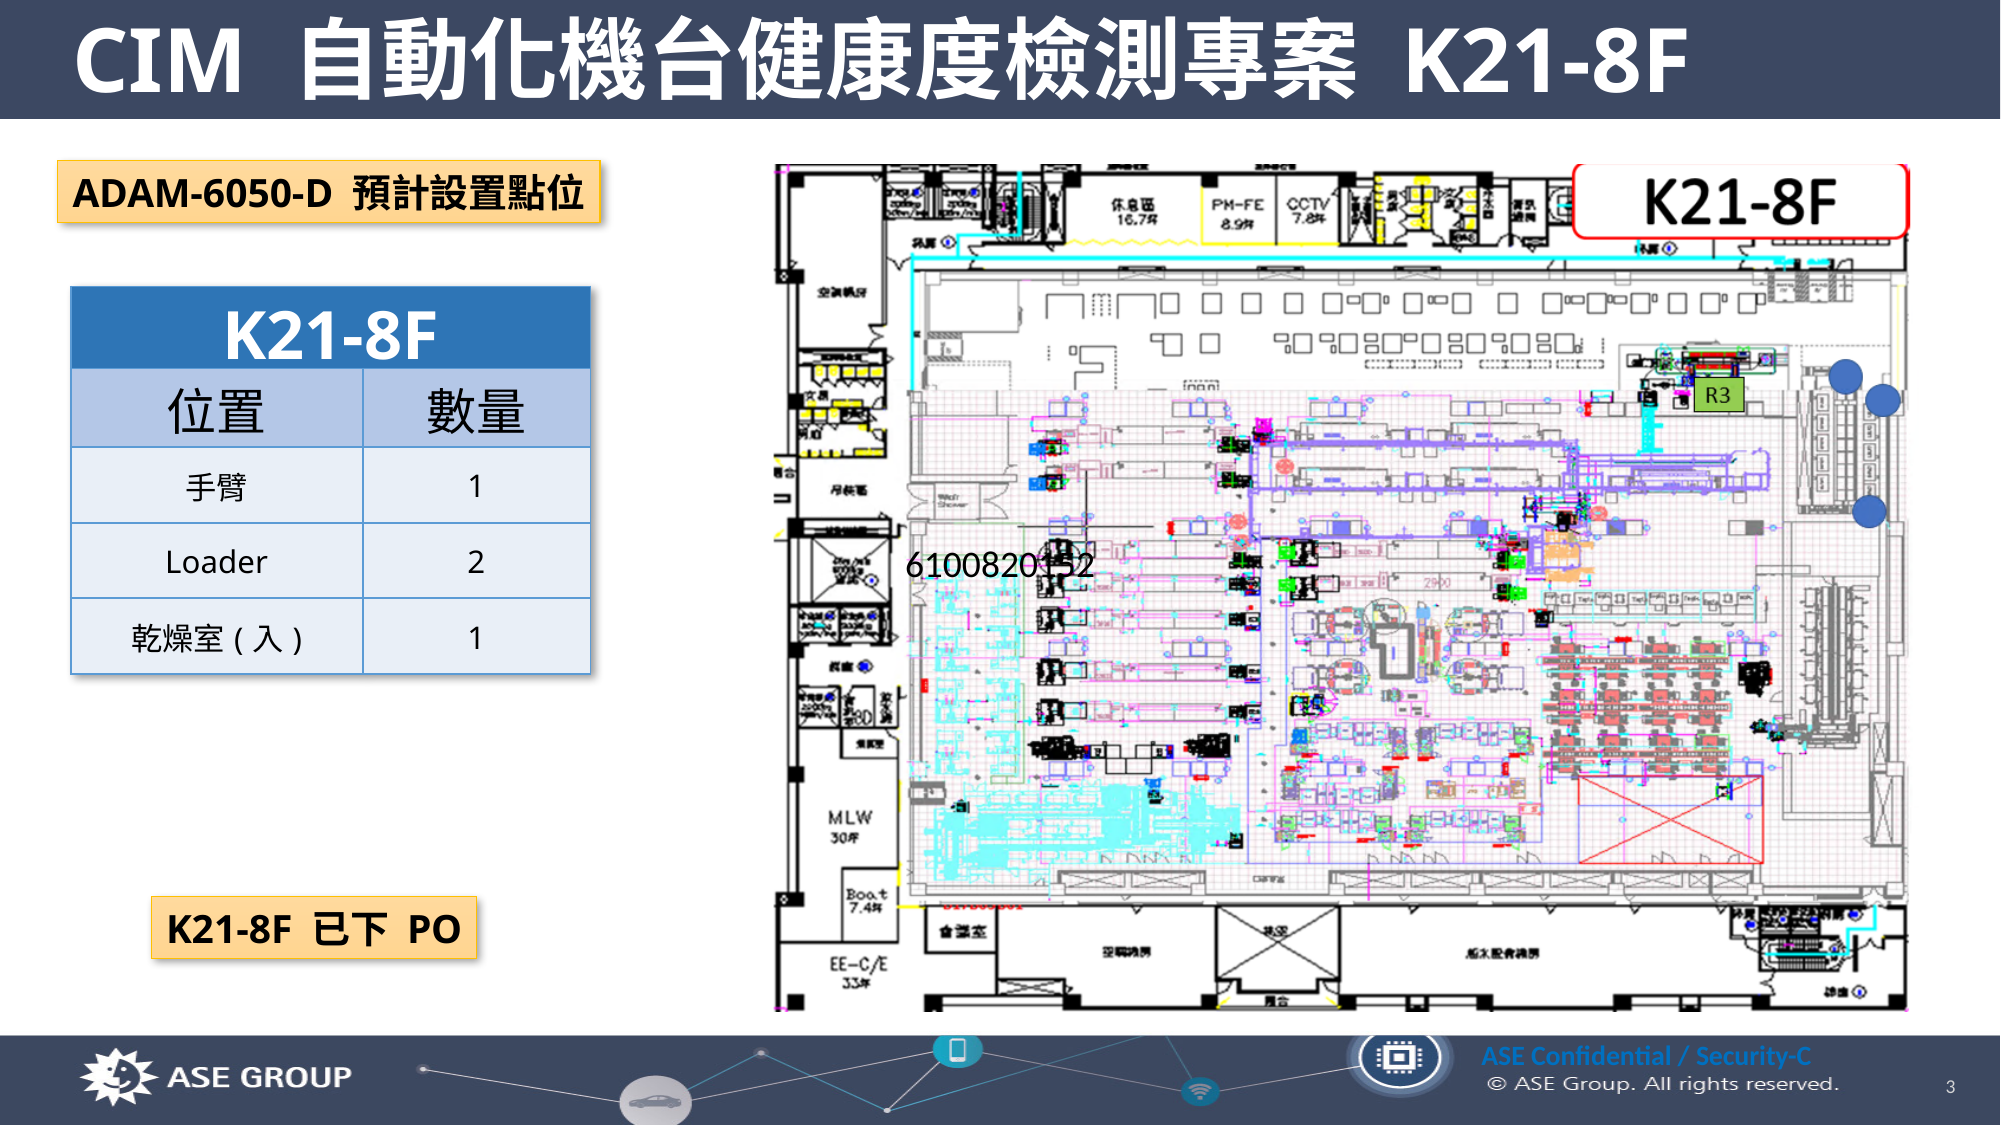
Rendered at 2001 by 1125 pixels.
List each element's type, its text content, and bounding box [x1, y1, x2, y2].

table_cell 1 [364, 599, 590, 673]
table_cell 位置 [72, 369, 362, 446]
table_cell 1 [364, 448, 590, 522]
table_cell Loader [72, 524, 362, 597]
text_box K21-8F 已下 PO [151, 896, 477, 959]
table_cell 2 [364, 524, 590, 597]
table_cell 手臂 [72, 448, 362, 522]
title CIM 自動化機台健康度檢測專案 K21-8F [55, 12, 1872, 102]
table_header K21-8F [72, 287, 590, 368]
table_cell 數量 [364, 369, 590, 446]
text_box ADAM-6050-D 預計設置點位 [57, 160, 601, 223]
picture [0, 119, 2000, 1125]
table_cell 乾燥室(入) [72, 599, 362, 673]
